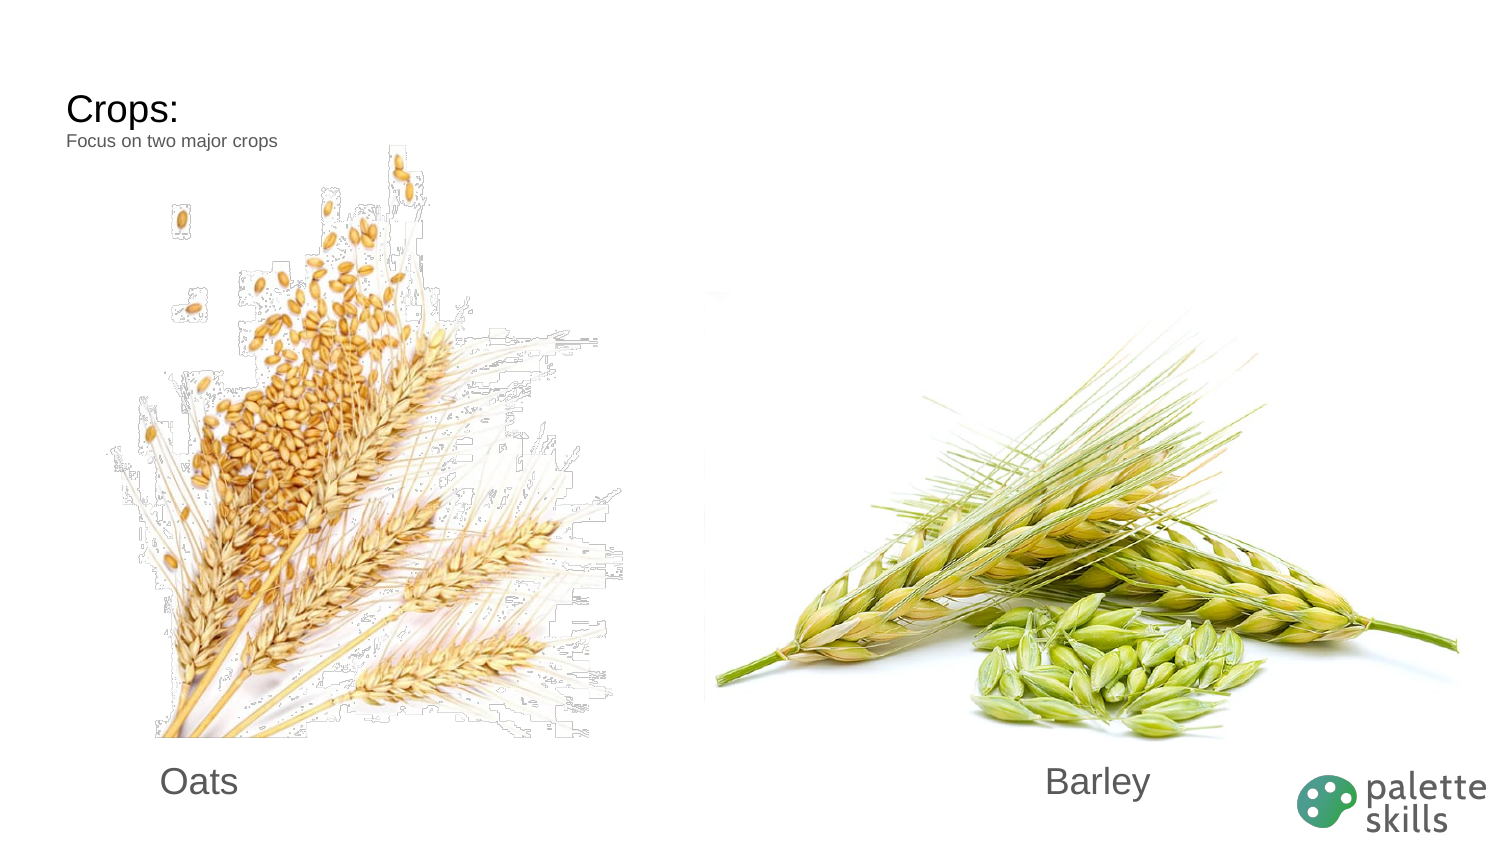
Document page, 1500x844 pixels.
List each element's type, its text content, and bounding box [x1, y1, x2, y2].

text_box Barley [1017, 750, 1179, 817]
picture [97, 143, 640, 743]
text_box Oats [125, 750, 274, 817]
picture [1283, 758, 1500, 844]
title Crops: Focus on two major crops [51, 72, 1449, 167]
picture [704, 292, 1462, 743]
